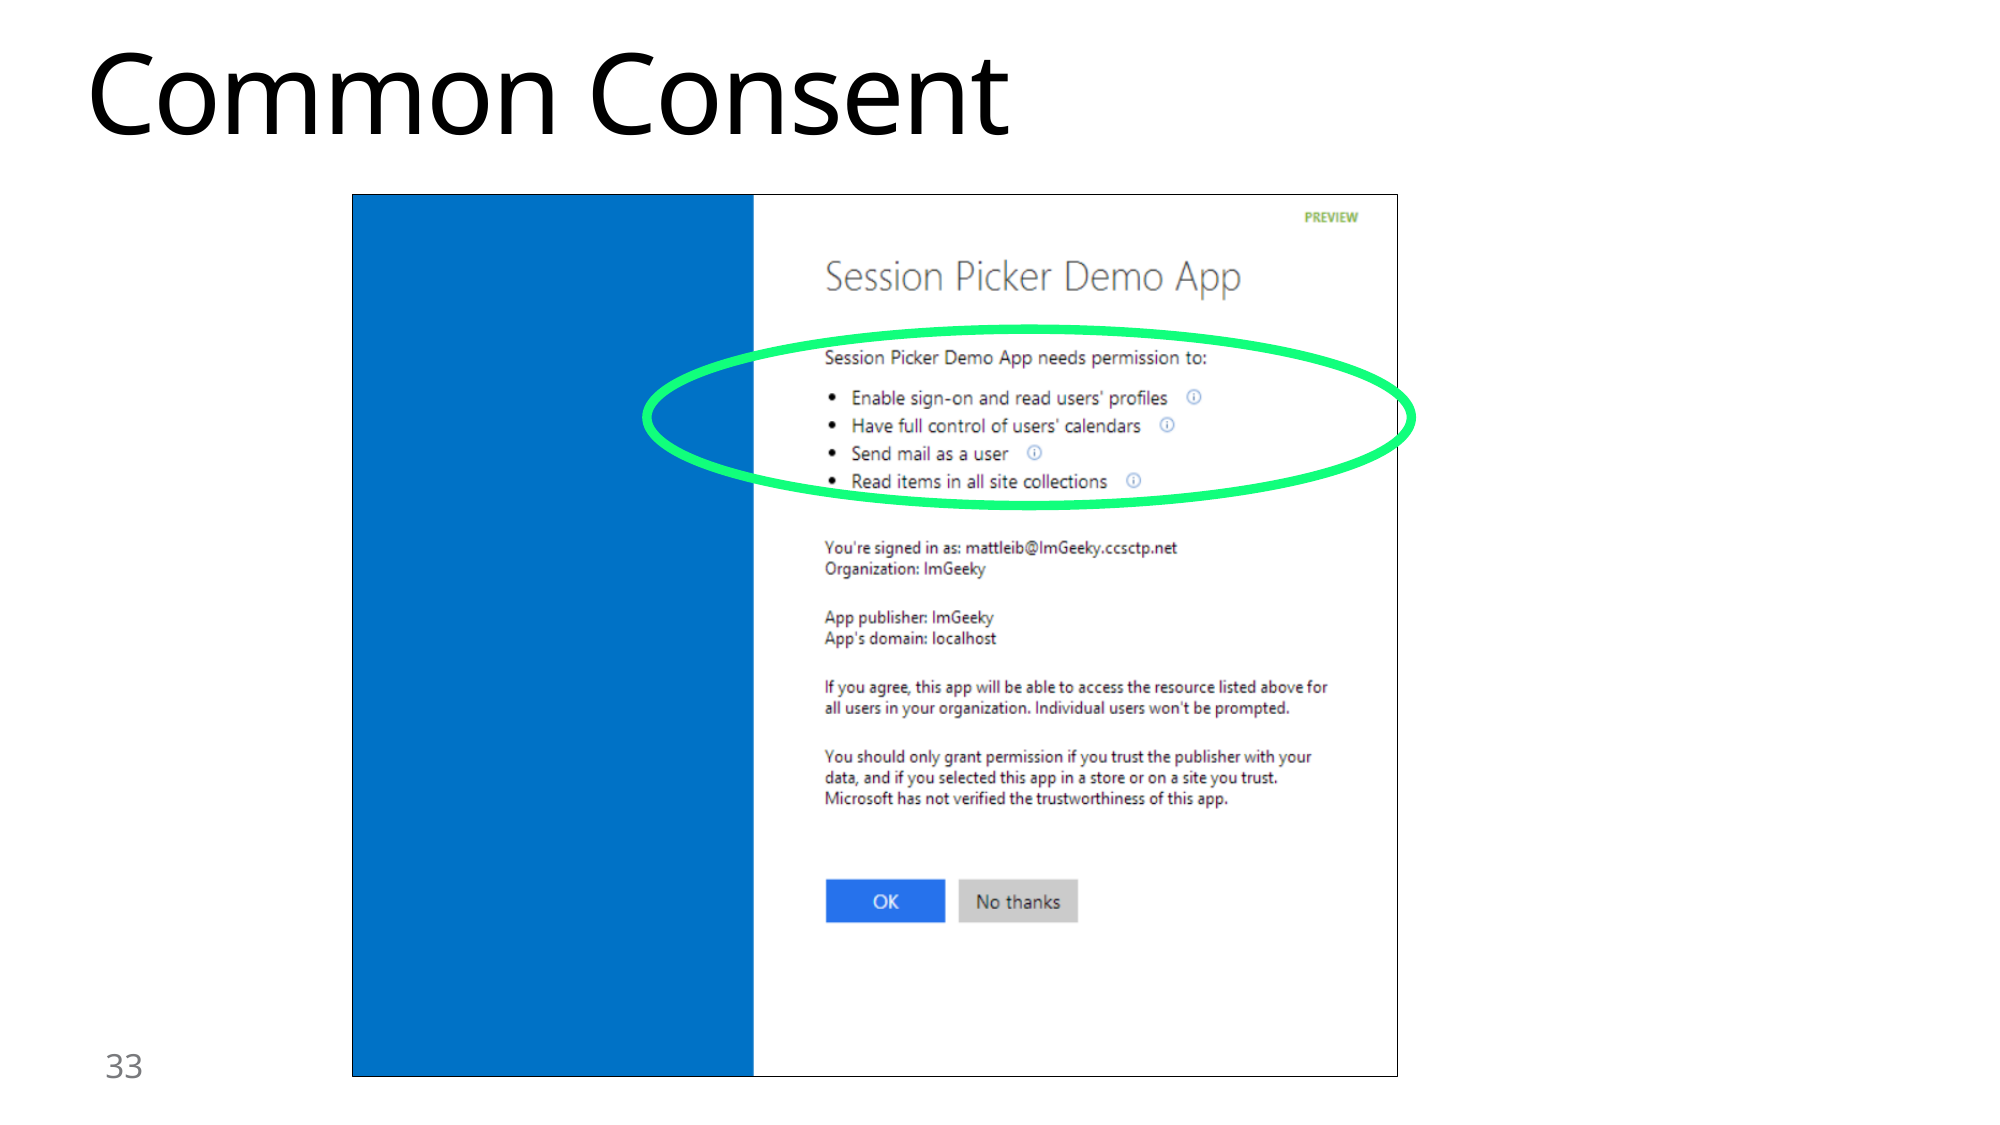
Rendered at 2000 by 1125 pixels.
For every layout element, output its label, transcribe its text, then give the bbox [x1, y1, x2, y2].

slide_number 33 [85, 1049, 178, 1086]
text_box [1397, 392, 1413, 443]
picture [352, 194, 1397, 1076]
title Common Consent [85, 37, 1914, 161]
